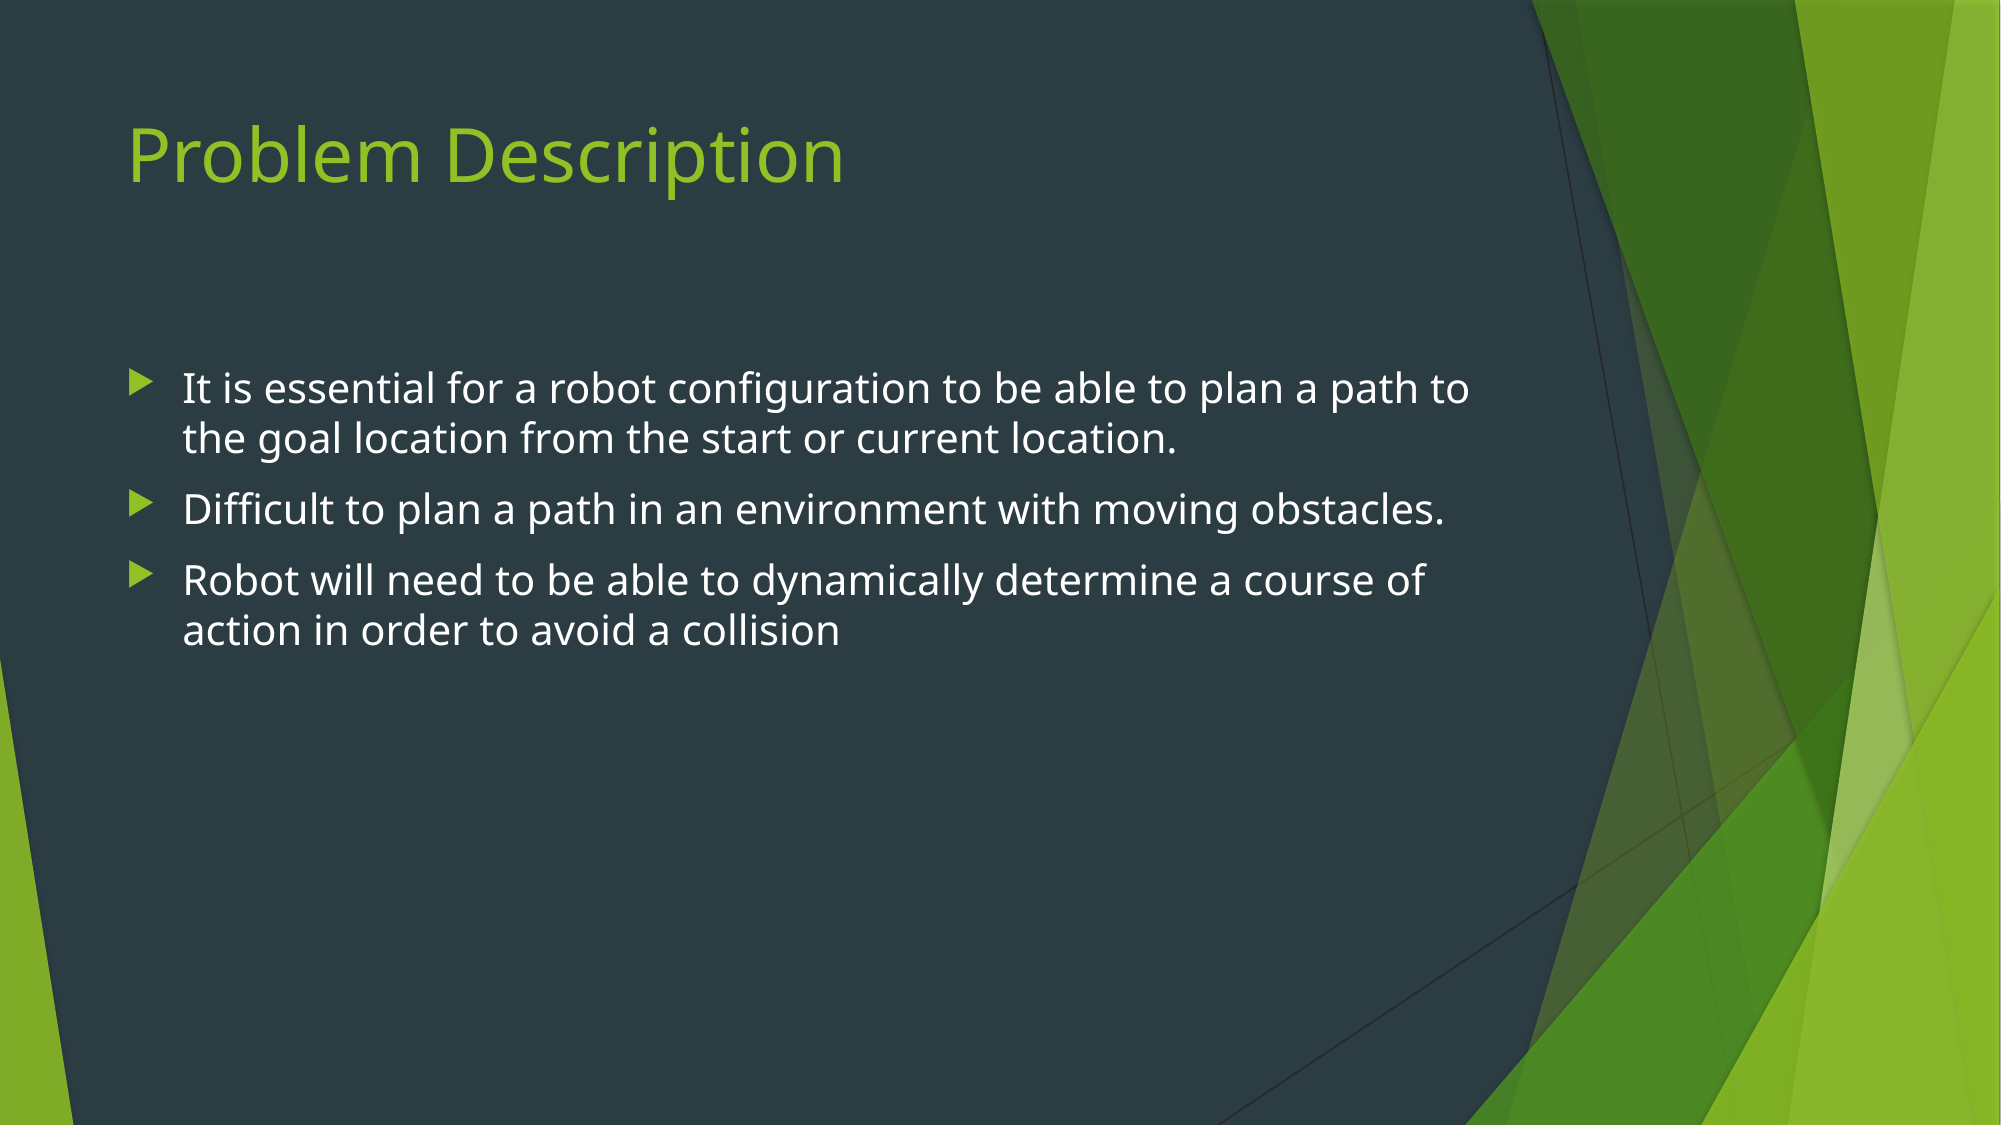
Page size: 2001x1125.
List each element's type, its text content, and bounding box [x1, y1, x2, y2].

list It is essential for a robot configuration to be able to plan a path to the goal location from the start or current location. Difficult to plan a path in an environment with moving obstacles. Robot will need to be able to dynamically determine a course of action in order to avoid a collision [111, 354, 1522, 992]
title Problem Description [111, 99, 1522, 317]
